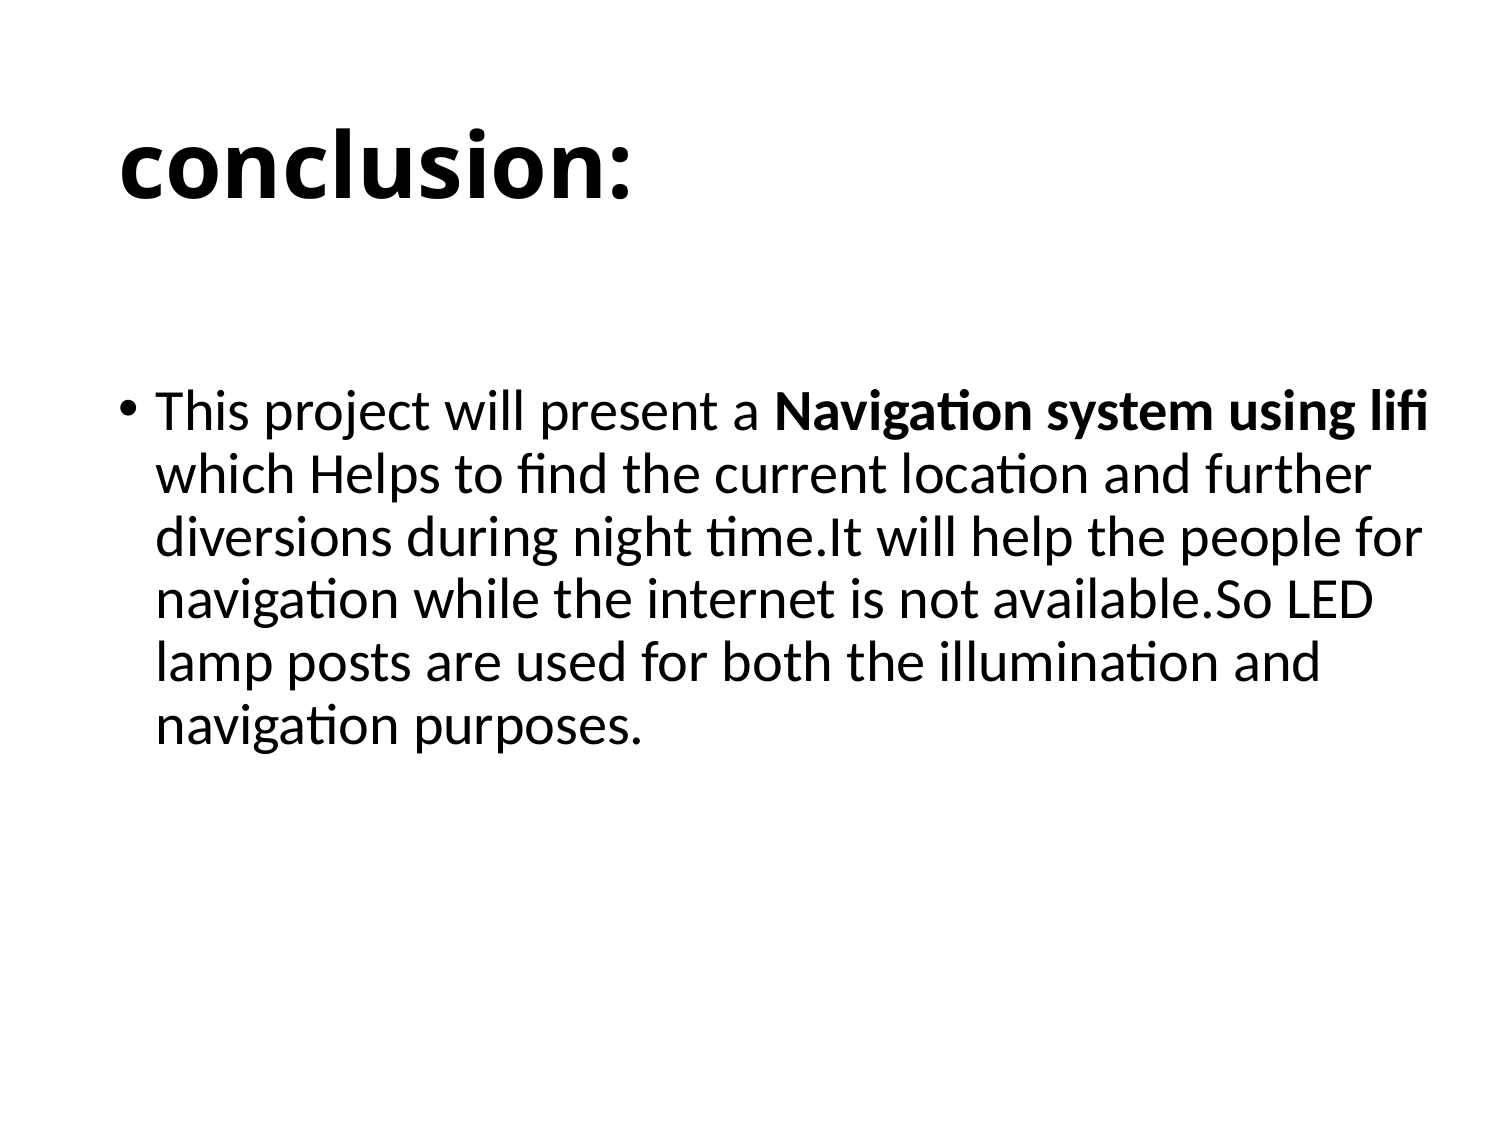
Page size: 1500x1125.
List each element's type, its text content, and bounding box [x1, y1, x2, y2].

list This project will present a Navigation system using lifi which Helps to find the current location and further diversions during night time.It will help the people for navigation while the internet is not available.So LED lamp posts are used for both the illumination and navigation purposes. [103, 372, 1472, 1125]
title conclusion: [103, 59, 1397, 278]
